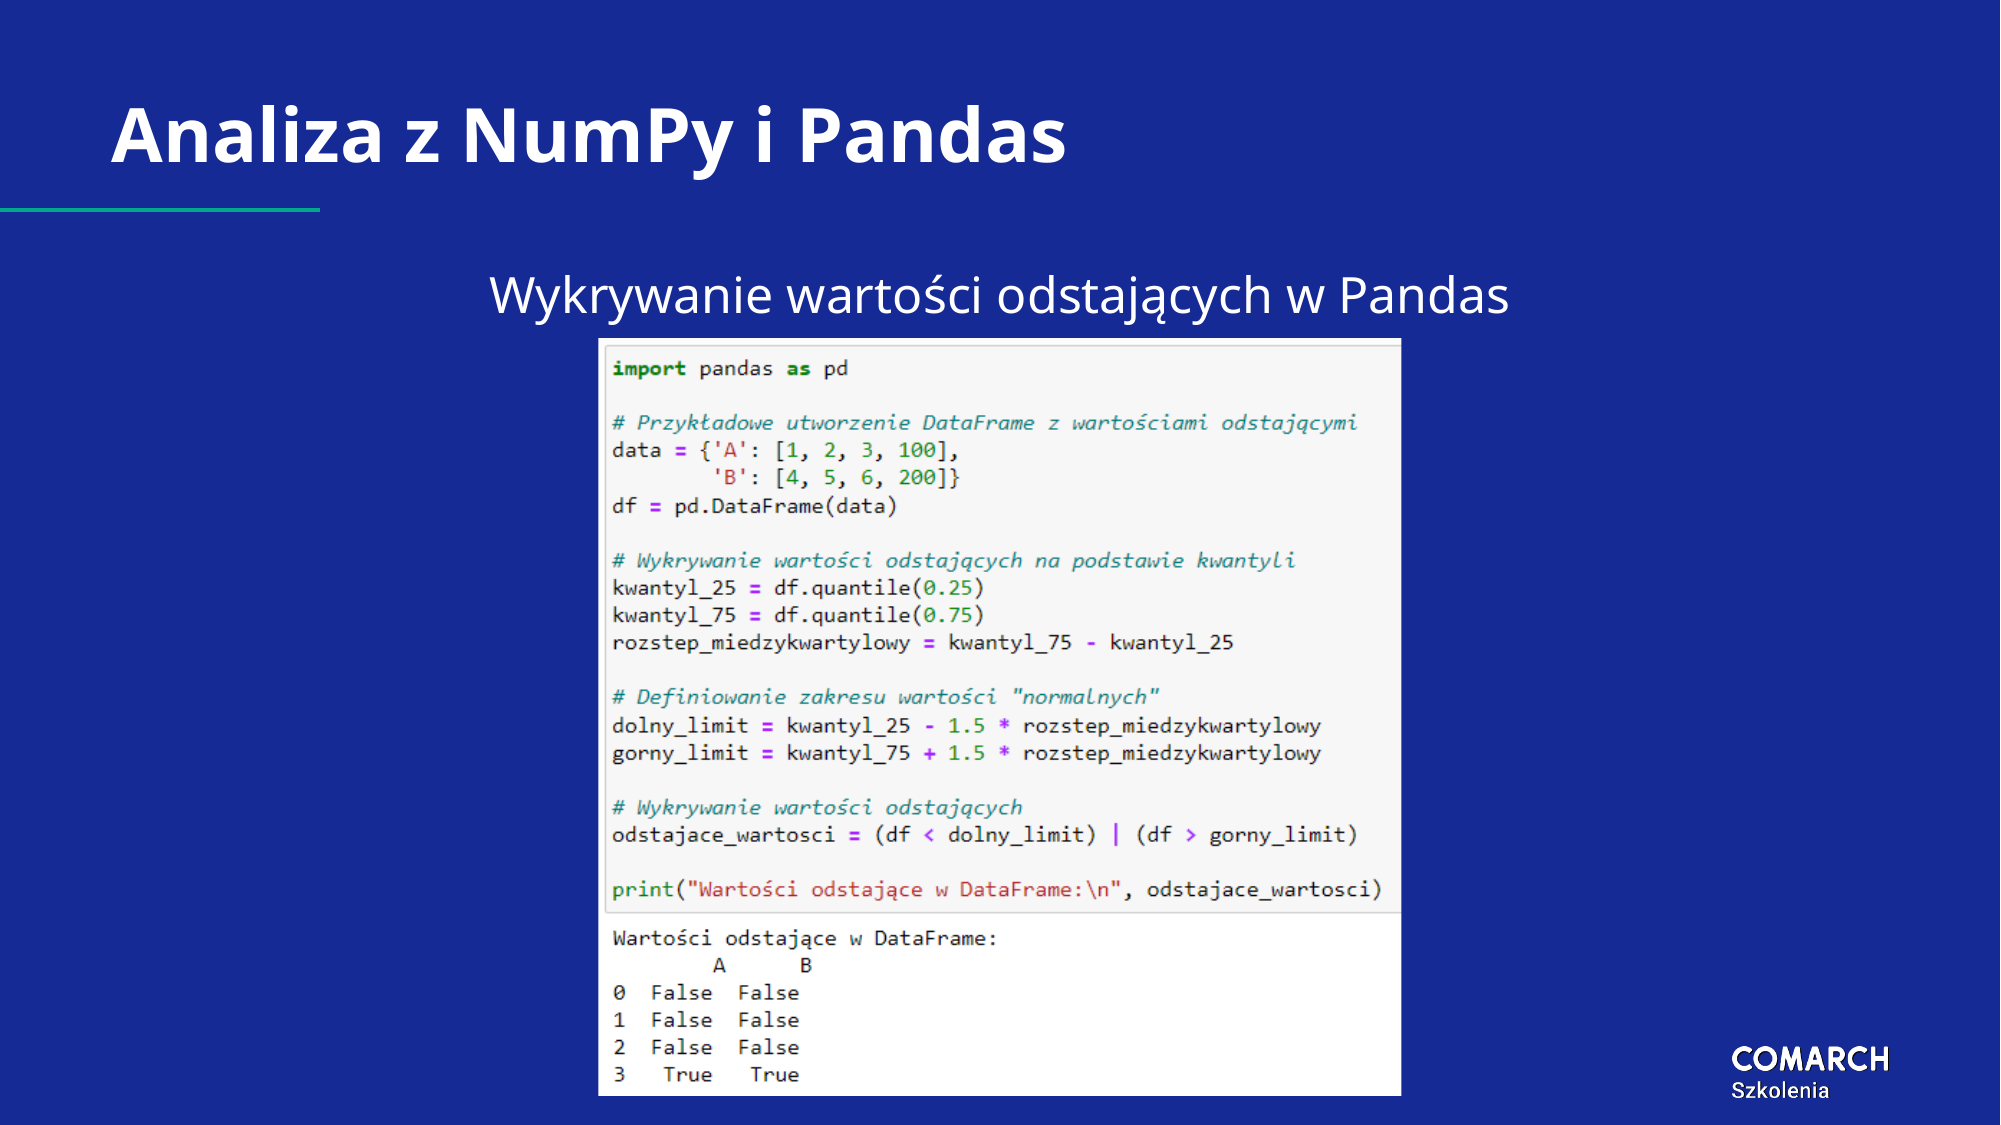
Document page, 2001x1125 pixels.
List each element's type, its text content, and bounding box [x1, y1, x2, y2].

picture [1732, 1046, 1889, 1098]
picture [598, 338, 1402, 1096]
list Wykrywanie wartości odstających w Pandas [111, 243, 1889, 1000]
title Analiza z NumPy i Pandas [111, 0, 1889, 185]
